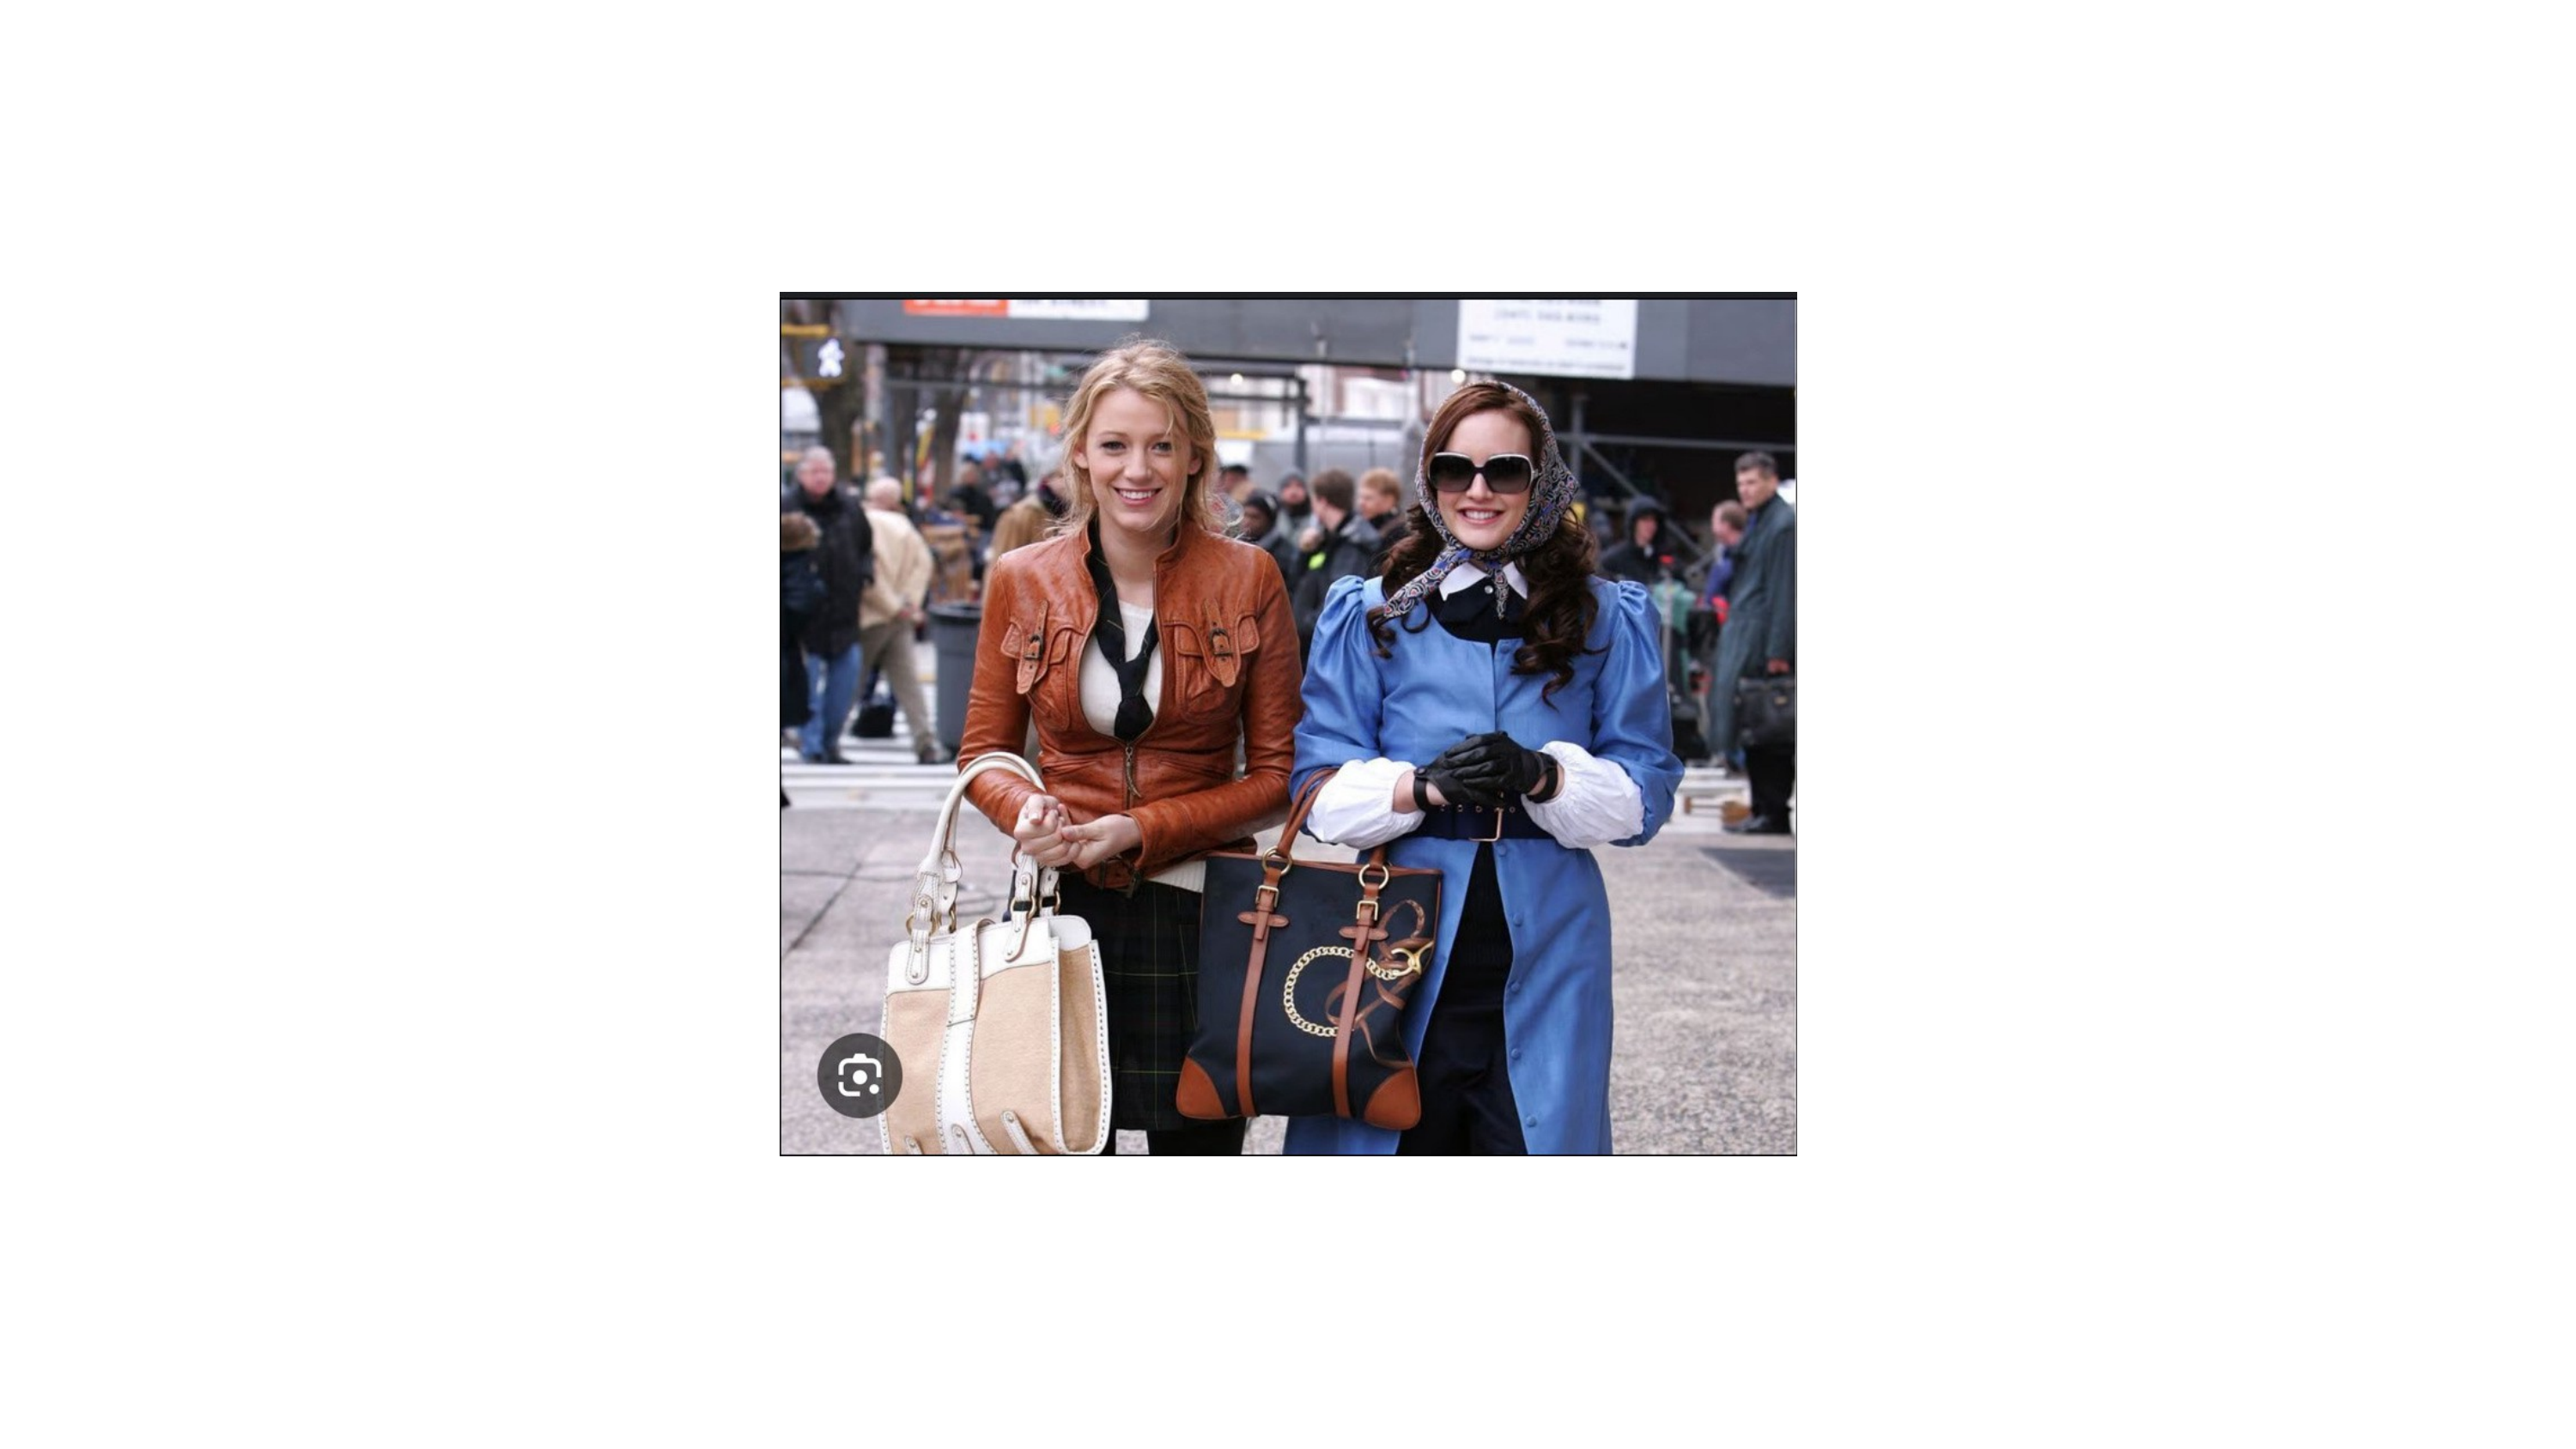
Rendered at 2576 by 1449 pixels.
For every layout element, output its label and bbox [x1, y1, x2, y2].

picture [779, 292, 1797, 1157]
